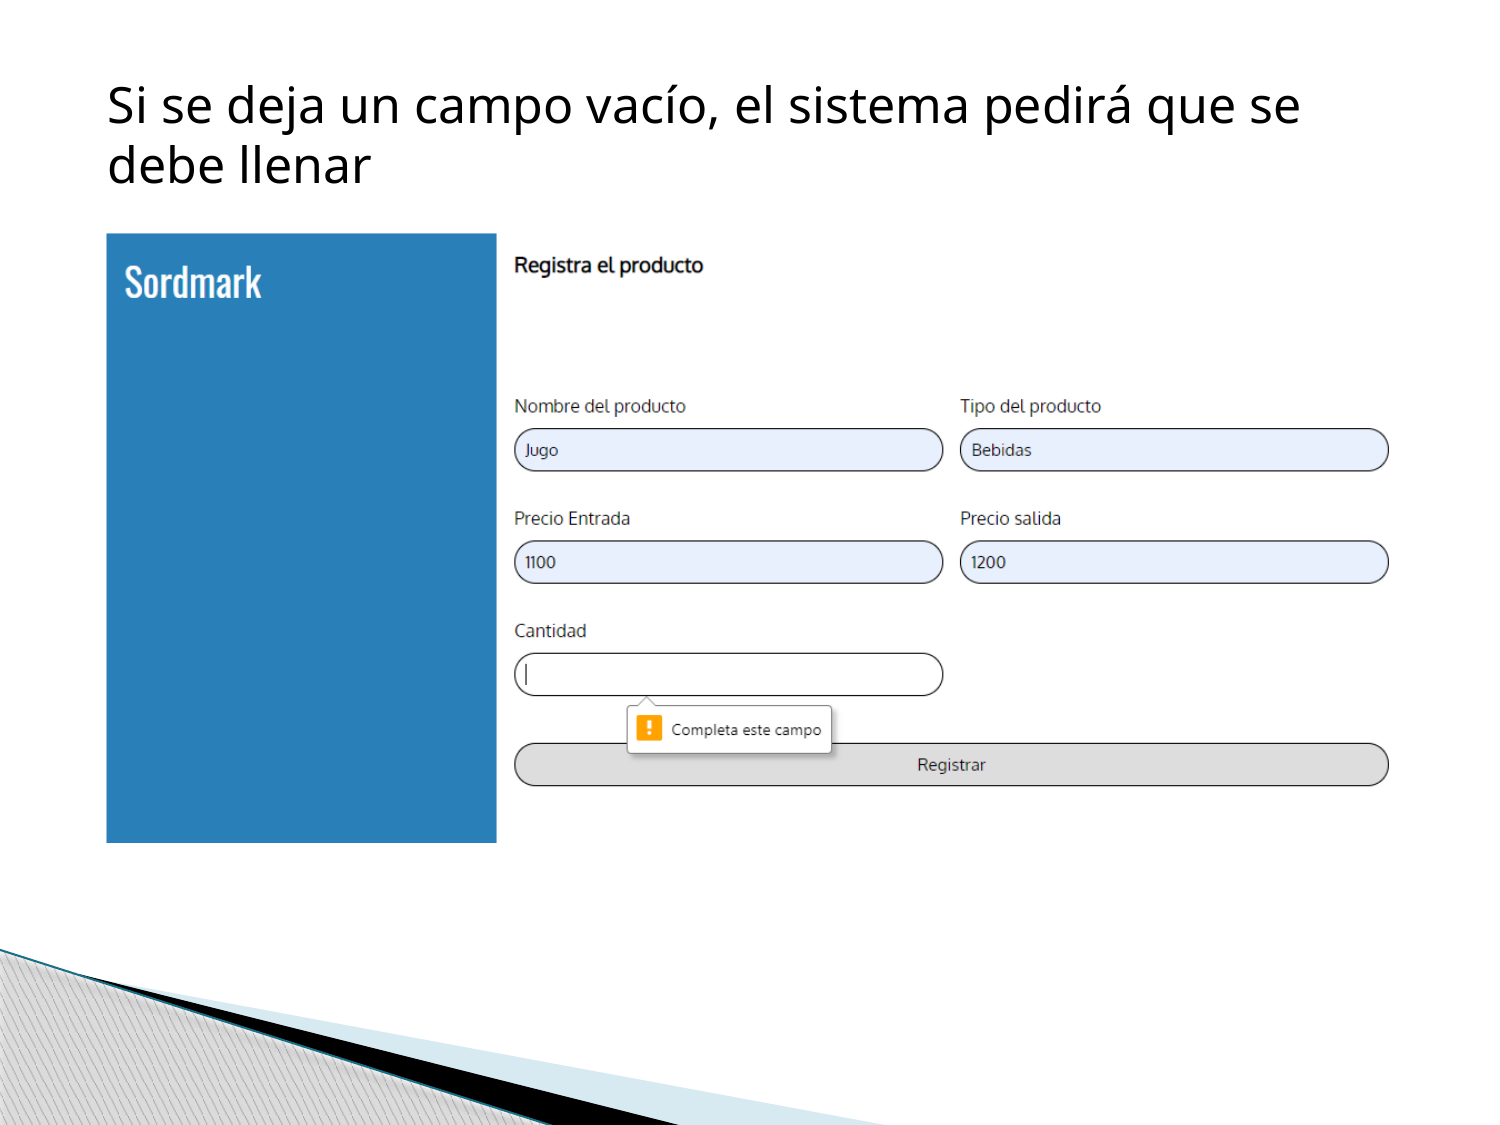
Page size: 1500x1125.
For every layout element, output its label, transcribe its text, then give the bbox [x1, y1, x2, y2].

text_box Si se deja un campo vacío, el sistema pedirá que se debe llenar [74, 66, 1425, 986]
picture [81, 209, 1419, 843]
